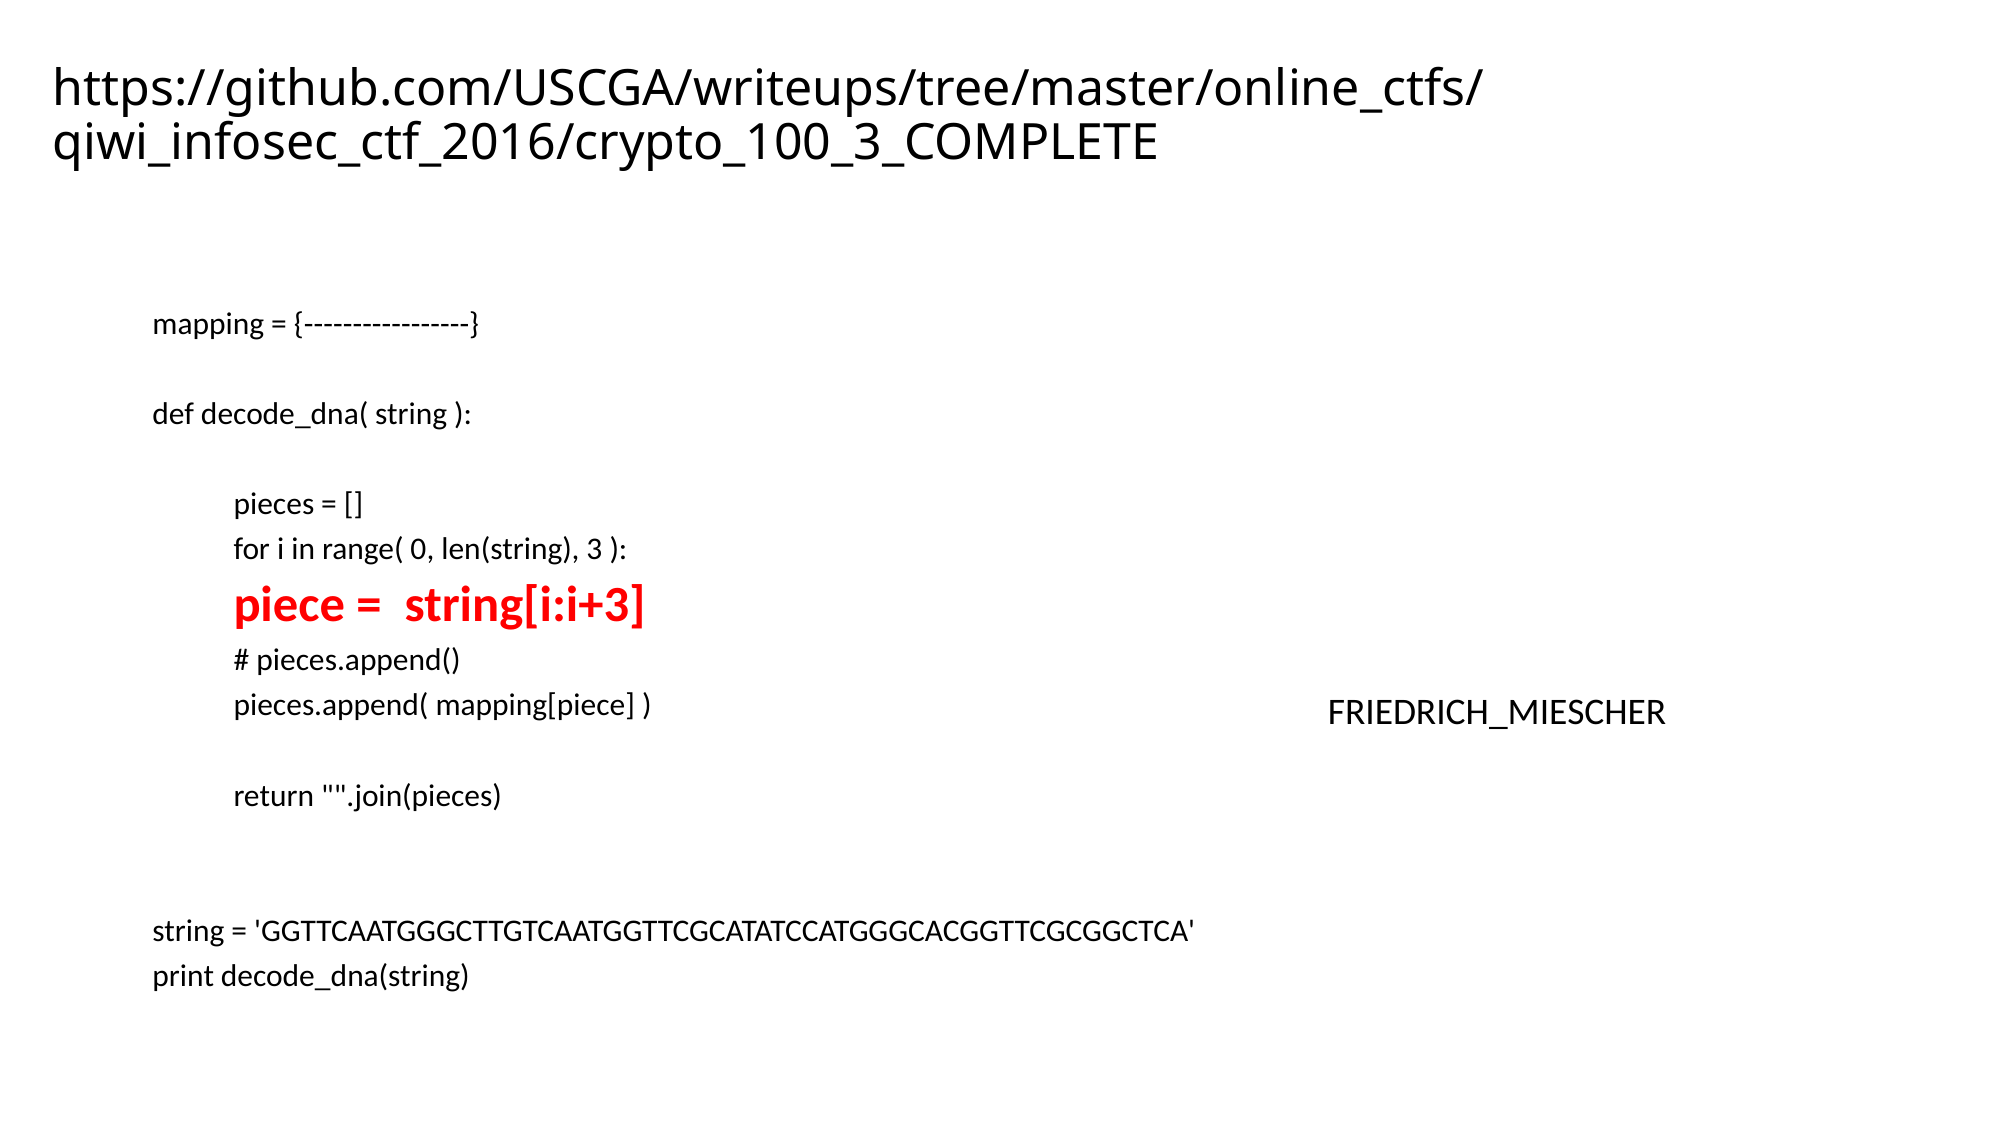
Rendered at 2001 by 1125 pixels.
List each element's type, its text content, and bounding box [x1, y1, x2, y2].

text_box FRIEDRICH_MIESCHER [1313, 679, 1682, 740]
list mapping = {-----------------} def decode_dna( string ): pieces = [] for i in range( 0, len(string), 3 ): piece = string[i:i+3] # pieces.append() pieces.append( mapping[piece] ) return "".join(pieces) string = 'GGTTCAATGGGCTTGTCAATGGTTCGCATATCCATGGGCACGGTTCGCGGCTCA' print decode_dna(string) [137, 299, 1863, 1014]
title https://github.com/USCGA/writeups/tree/master/online_ctfs/qiwi_infosec_ctf_2016/crypto_100_3_COMPLETE [37, 52, 1955, 180]
